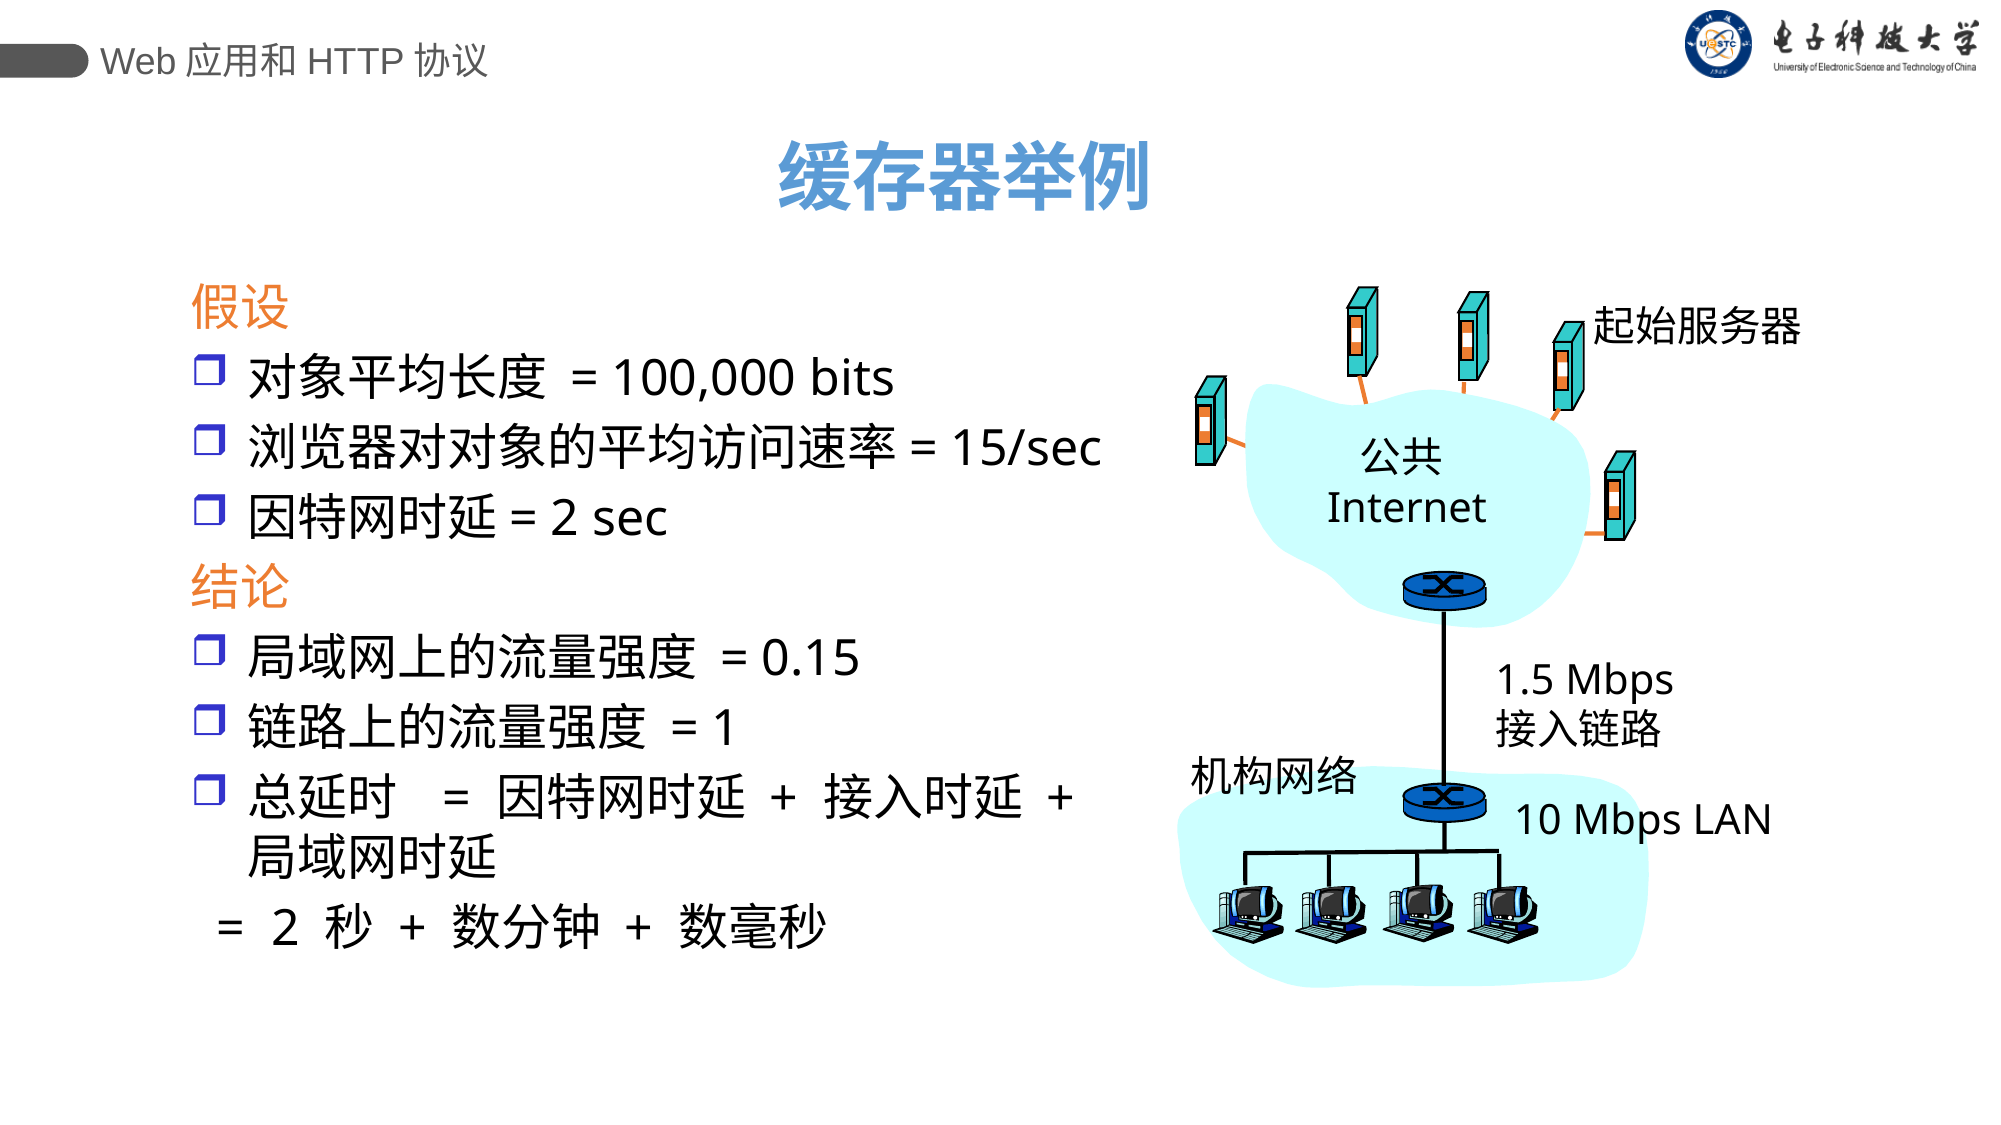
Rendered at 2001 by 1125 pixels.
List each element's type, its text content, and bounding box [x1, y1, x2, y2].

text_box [1174, 287, 1820, 1024]
text_box Web应用和HTTP协议 [100, 28, 495, 91]
picture [1685, 10, 1979, 78]
text_box 缓存器举例 [335, 86, 1611, 275]
text_box 假设 对象平均长度 = 100,000 bits 浏览器对对象的平均访问速率= 15/sec 因特网时延= 2 sec 结论 局域网上的流量强度 = 0.15 链路上的流量强度 = 1 总延时 = 因特网时延 + 接入时延 + 局域网时延 = 2 秒 + 数分钟 + 数毫秒 [175, 267, 1133, 928]
